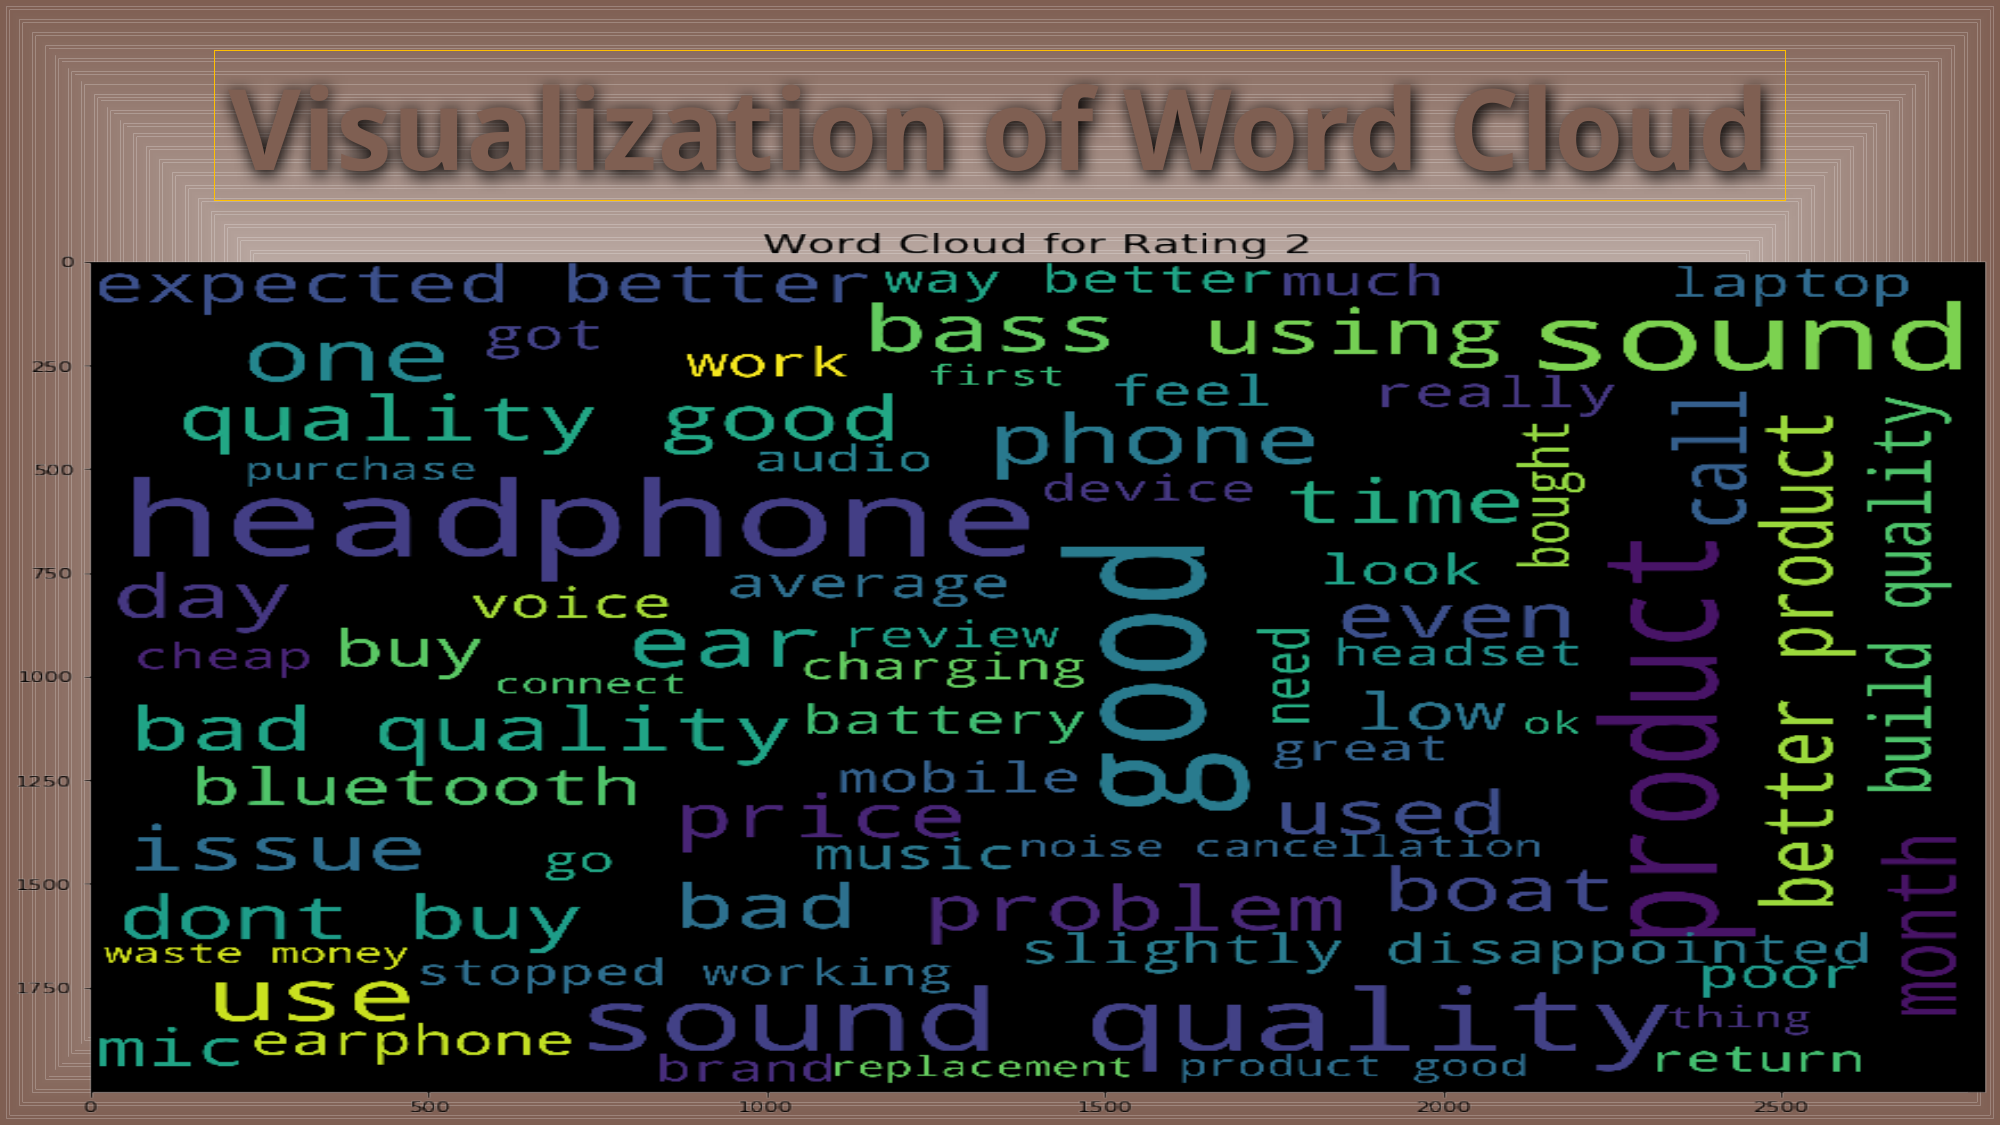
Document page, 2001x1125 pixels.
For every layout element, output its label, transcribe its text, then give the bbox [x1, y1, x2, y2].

text_box Visualization of Word Cloud [214, 50, 1786, 201]
picture [0, 223, 2000, 1125]
